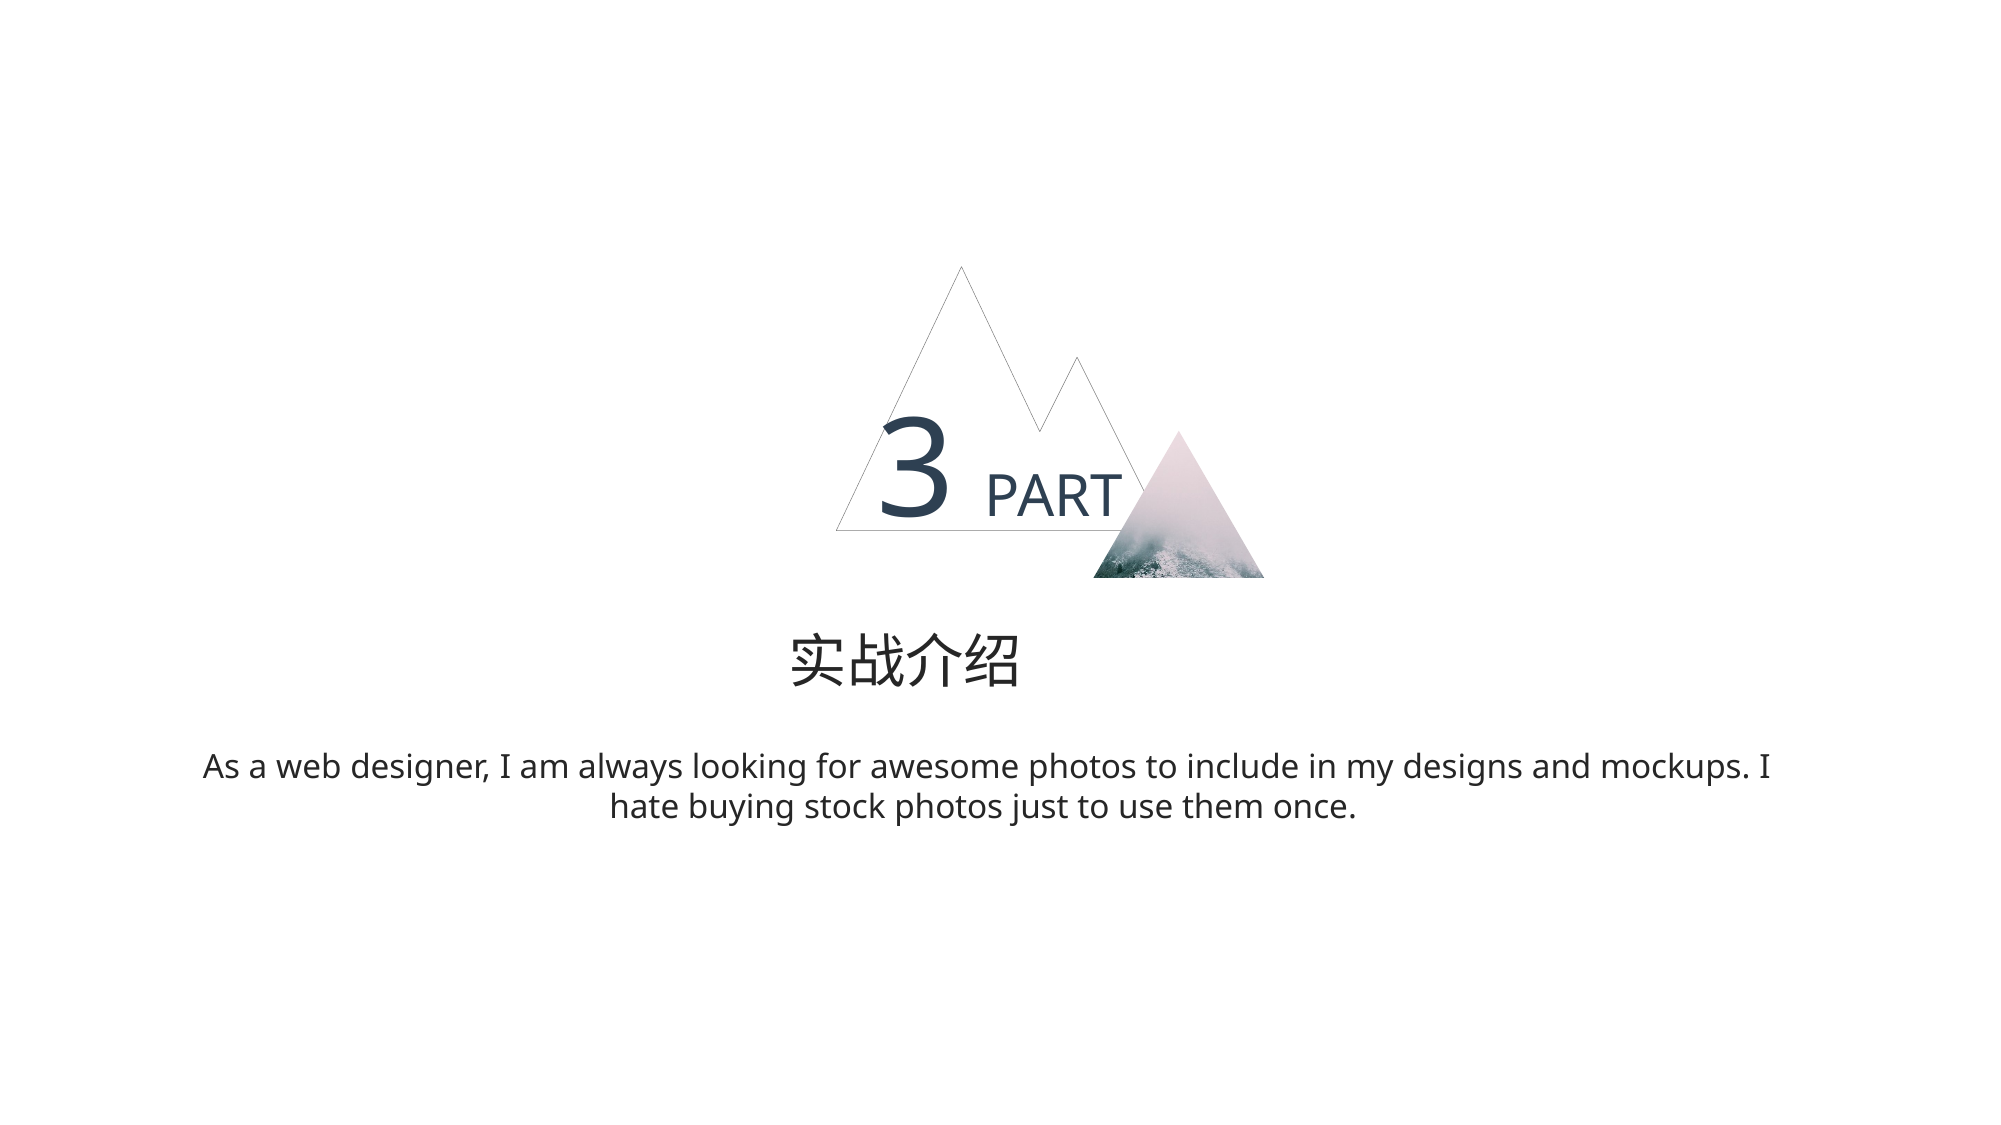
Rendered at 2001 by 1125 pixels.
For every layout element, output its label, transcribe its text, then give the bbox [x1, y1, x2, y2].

text_box As a web designer, I am always looking for awesome photos to include in my designs and mockups. I hate buying stock photos just to use them once. [184, 738, 1792, 833]
picture [1093, 430, 1265, 579]
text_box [836, 266, 1164, 554]
text_box 实战介绍 [774, 616, 1037, 702]
